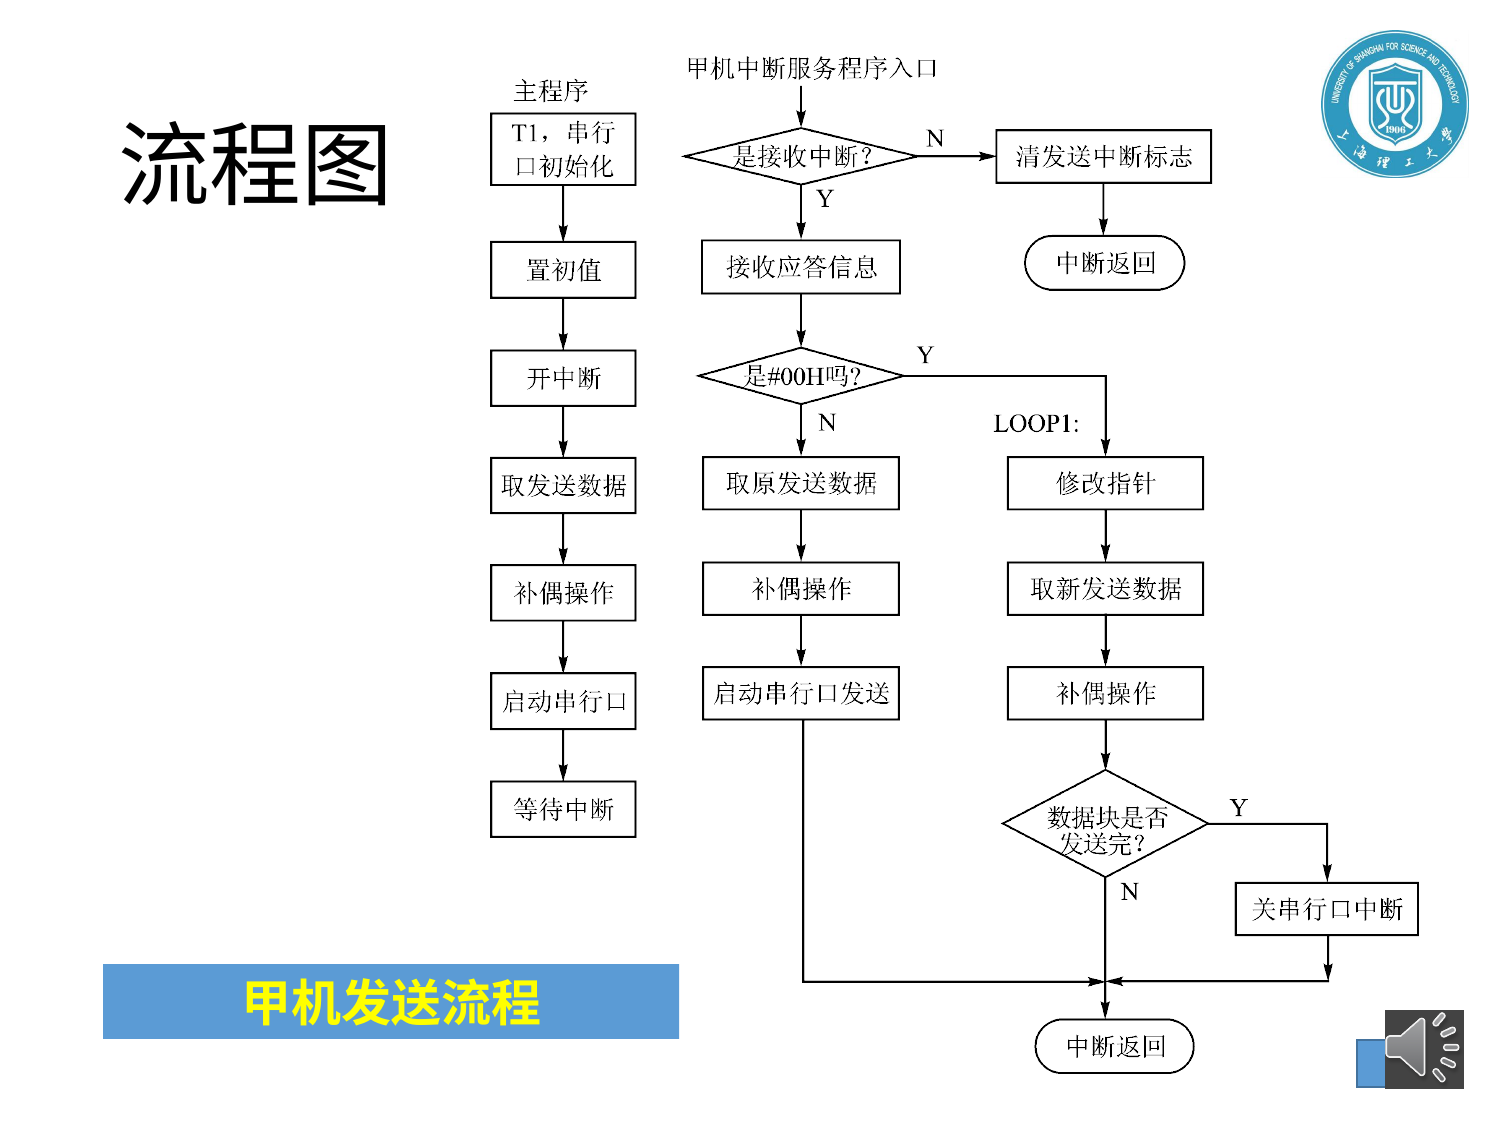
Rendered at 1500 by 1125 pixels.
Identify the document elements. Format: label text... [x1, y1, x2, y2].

text_box [1356, 1074, 1384, 1088]
text_box 甲机发送流程 [103, 964, 490, 1039]
picture [490, 30, 1469, 1090]
title 流程图 [103, 59, 490, 278]
